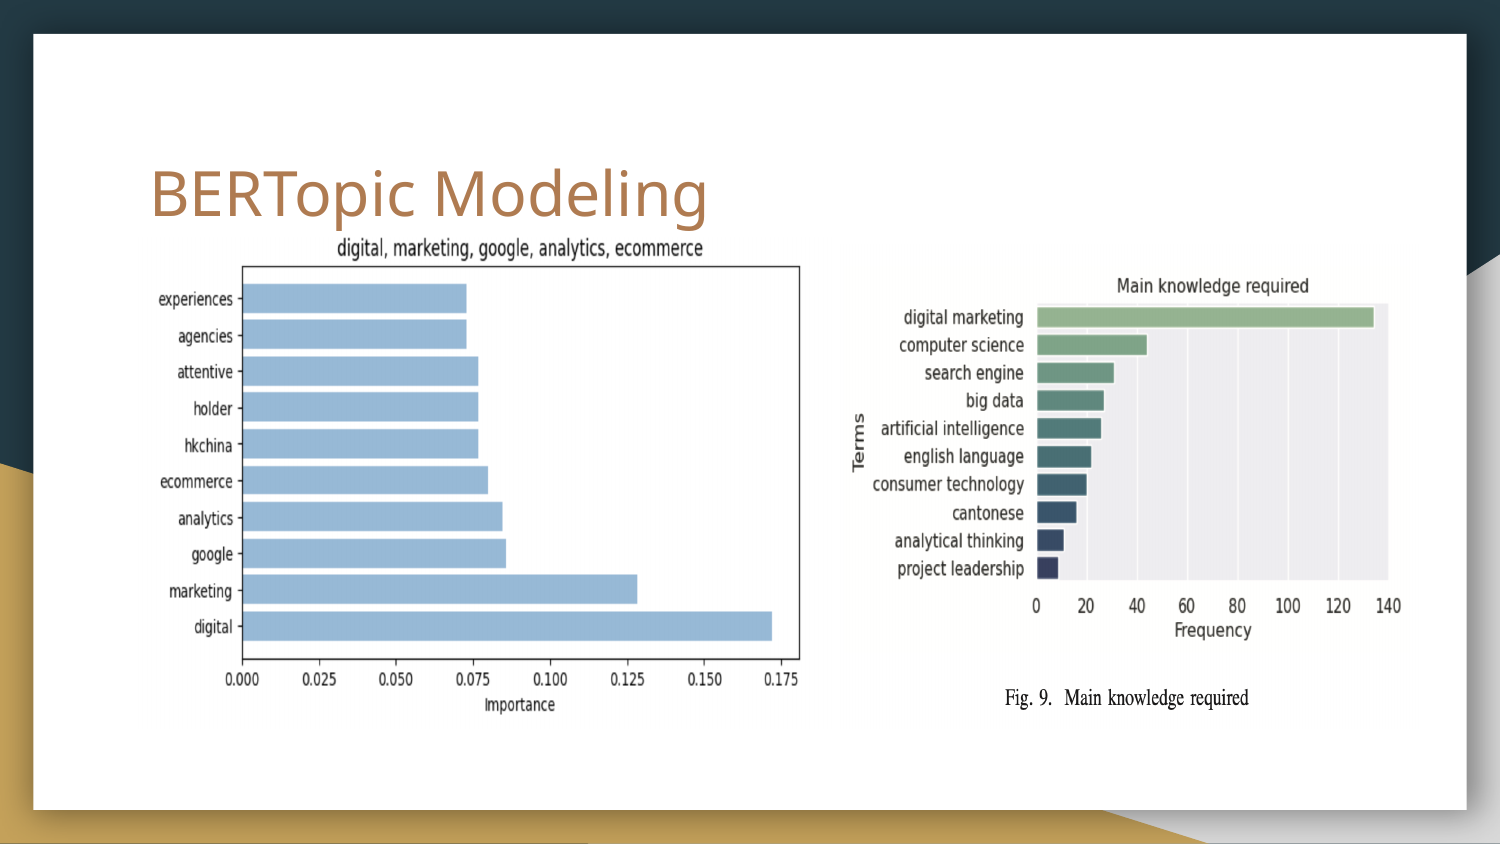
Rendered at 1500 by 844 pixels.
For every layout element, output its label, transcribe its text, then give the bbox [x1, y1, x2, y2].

picture [134, 237, 833, 729]
title BERTopic Modeling [134, 138, 1366, 243]
picture [836, 244, 1420, 729]
